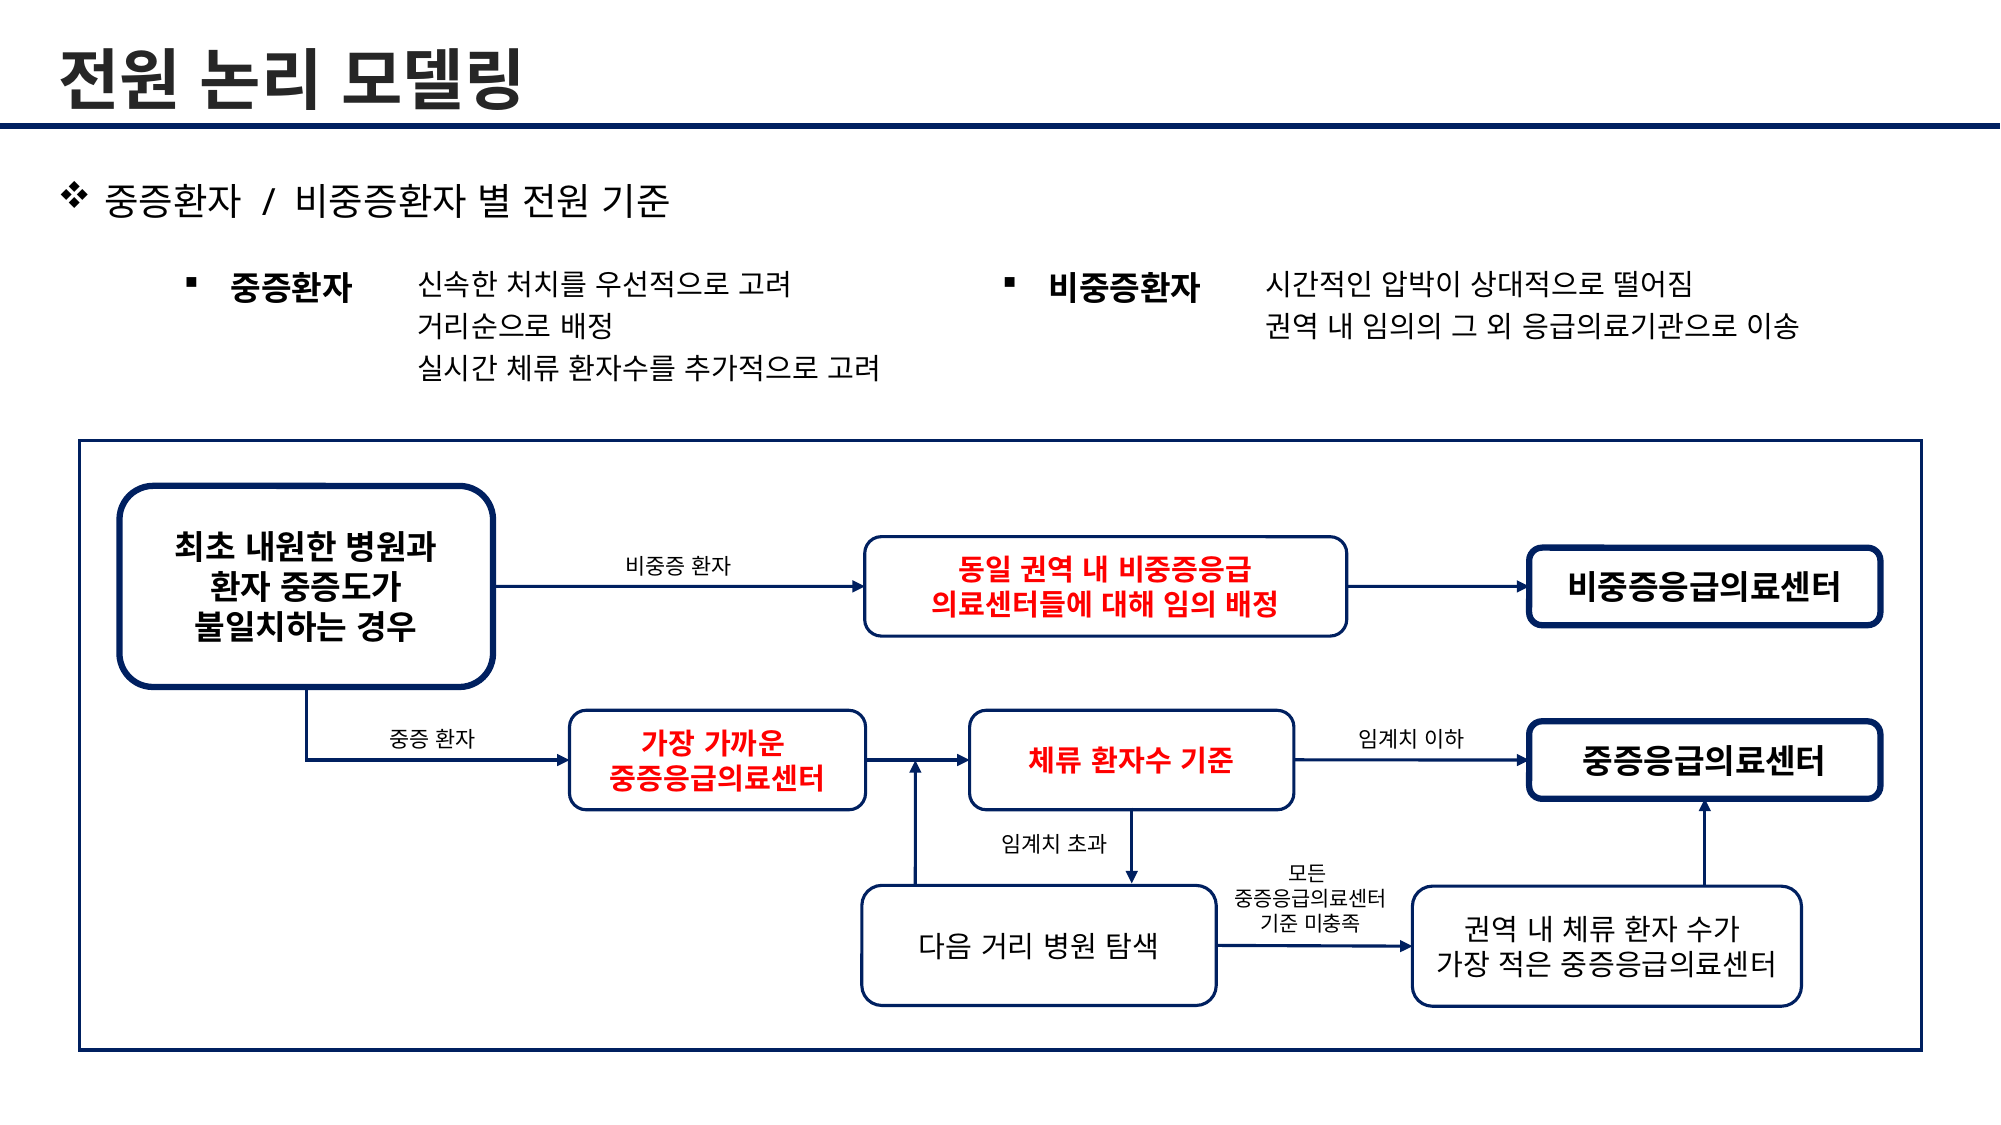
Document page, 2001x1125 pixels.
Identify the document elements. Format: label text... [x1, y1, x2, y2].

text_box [94, 251, 1890, 390]
text_box 중증환자 / 비중증환자 별 전원 기준 [42, 161, 1971, 230]
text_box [119, 485, 1881, 1007]
text_box 전원 논리 모델링 [43, 30, 1969, 123]
text_box [78, 440, 1923, 1051]
